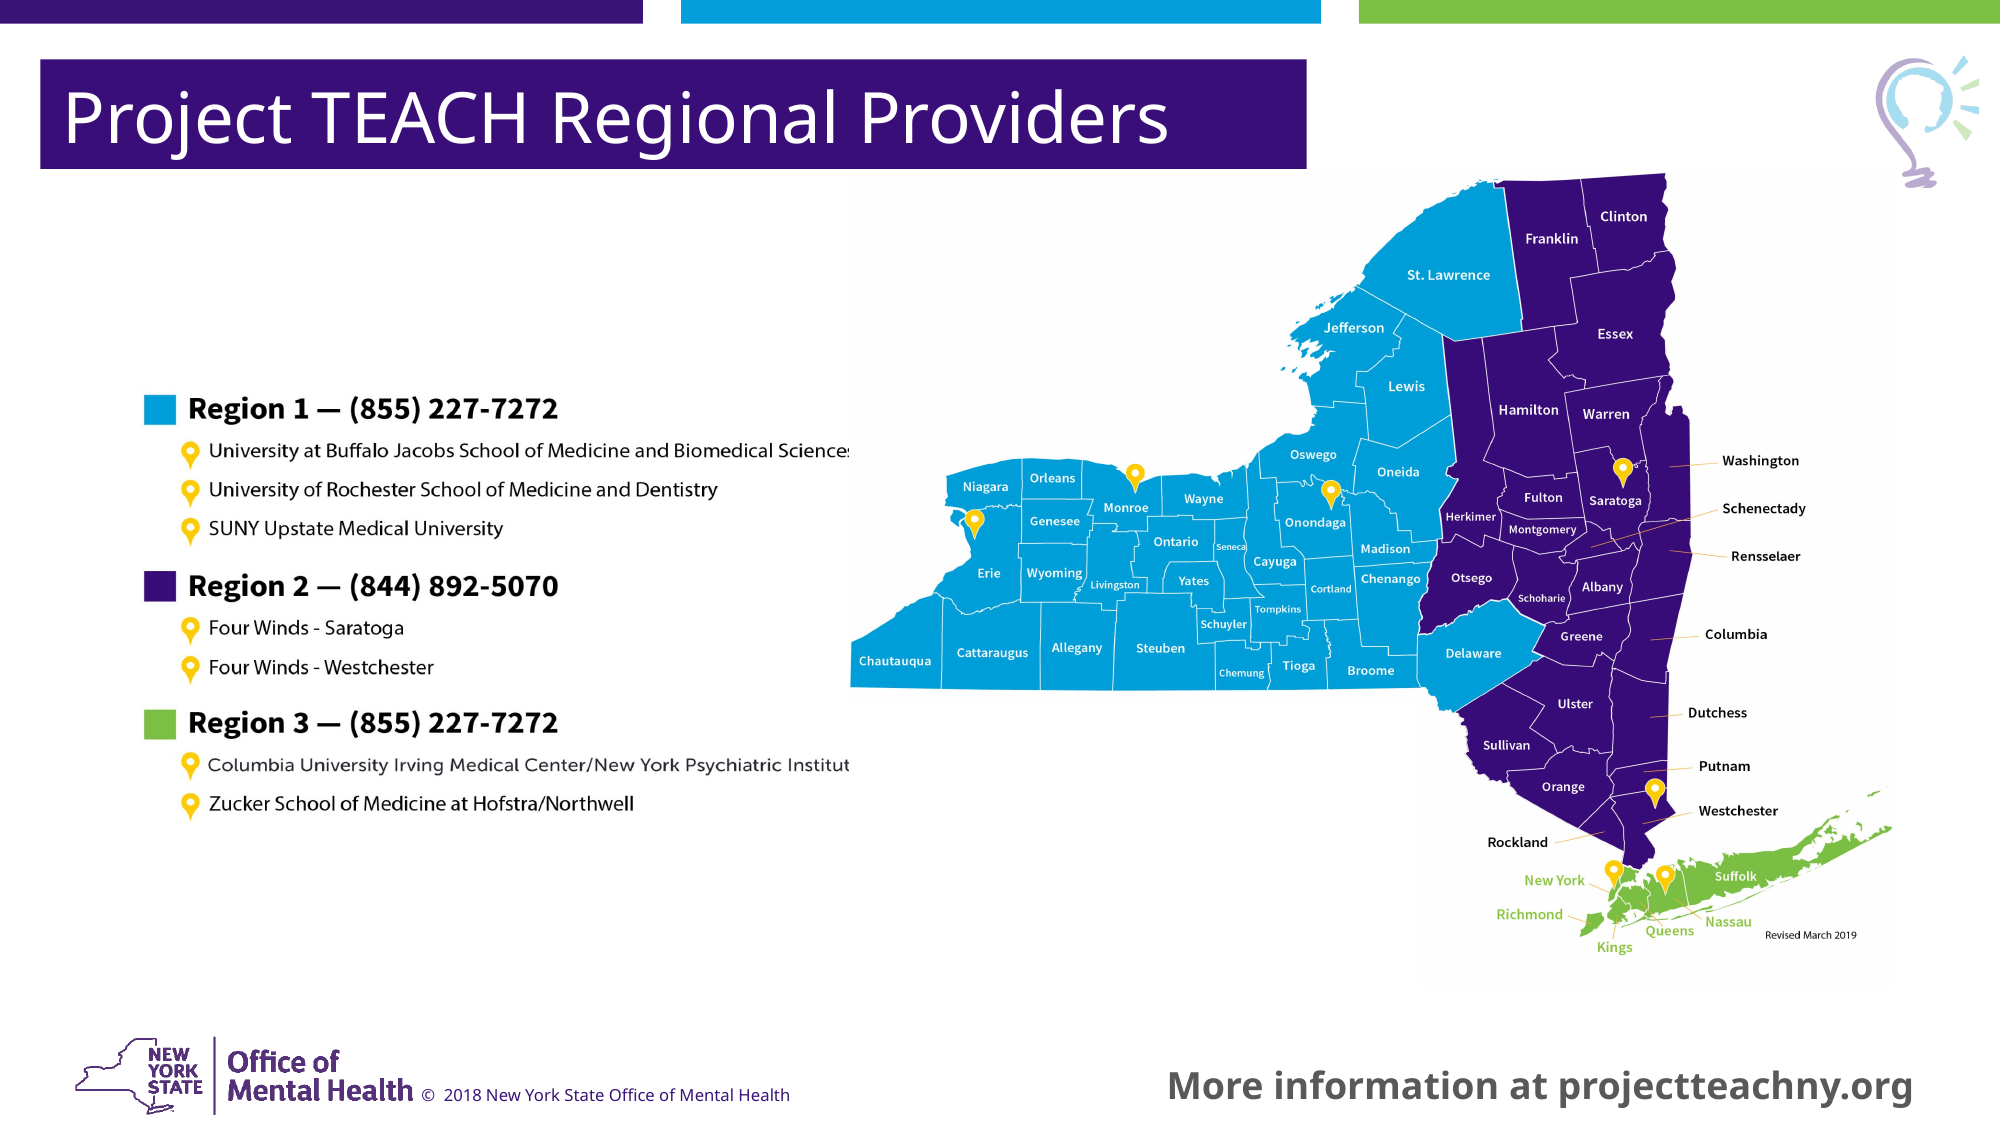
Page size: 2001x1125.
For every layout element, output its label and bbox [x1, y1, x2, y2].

text_box [849, 172, 1894, 988]
picture [0, 366, 849, 823]
picture [71, 1032, 417, 1119]
text_box [40, 59, 1307, 169]
